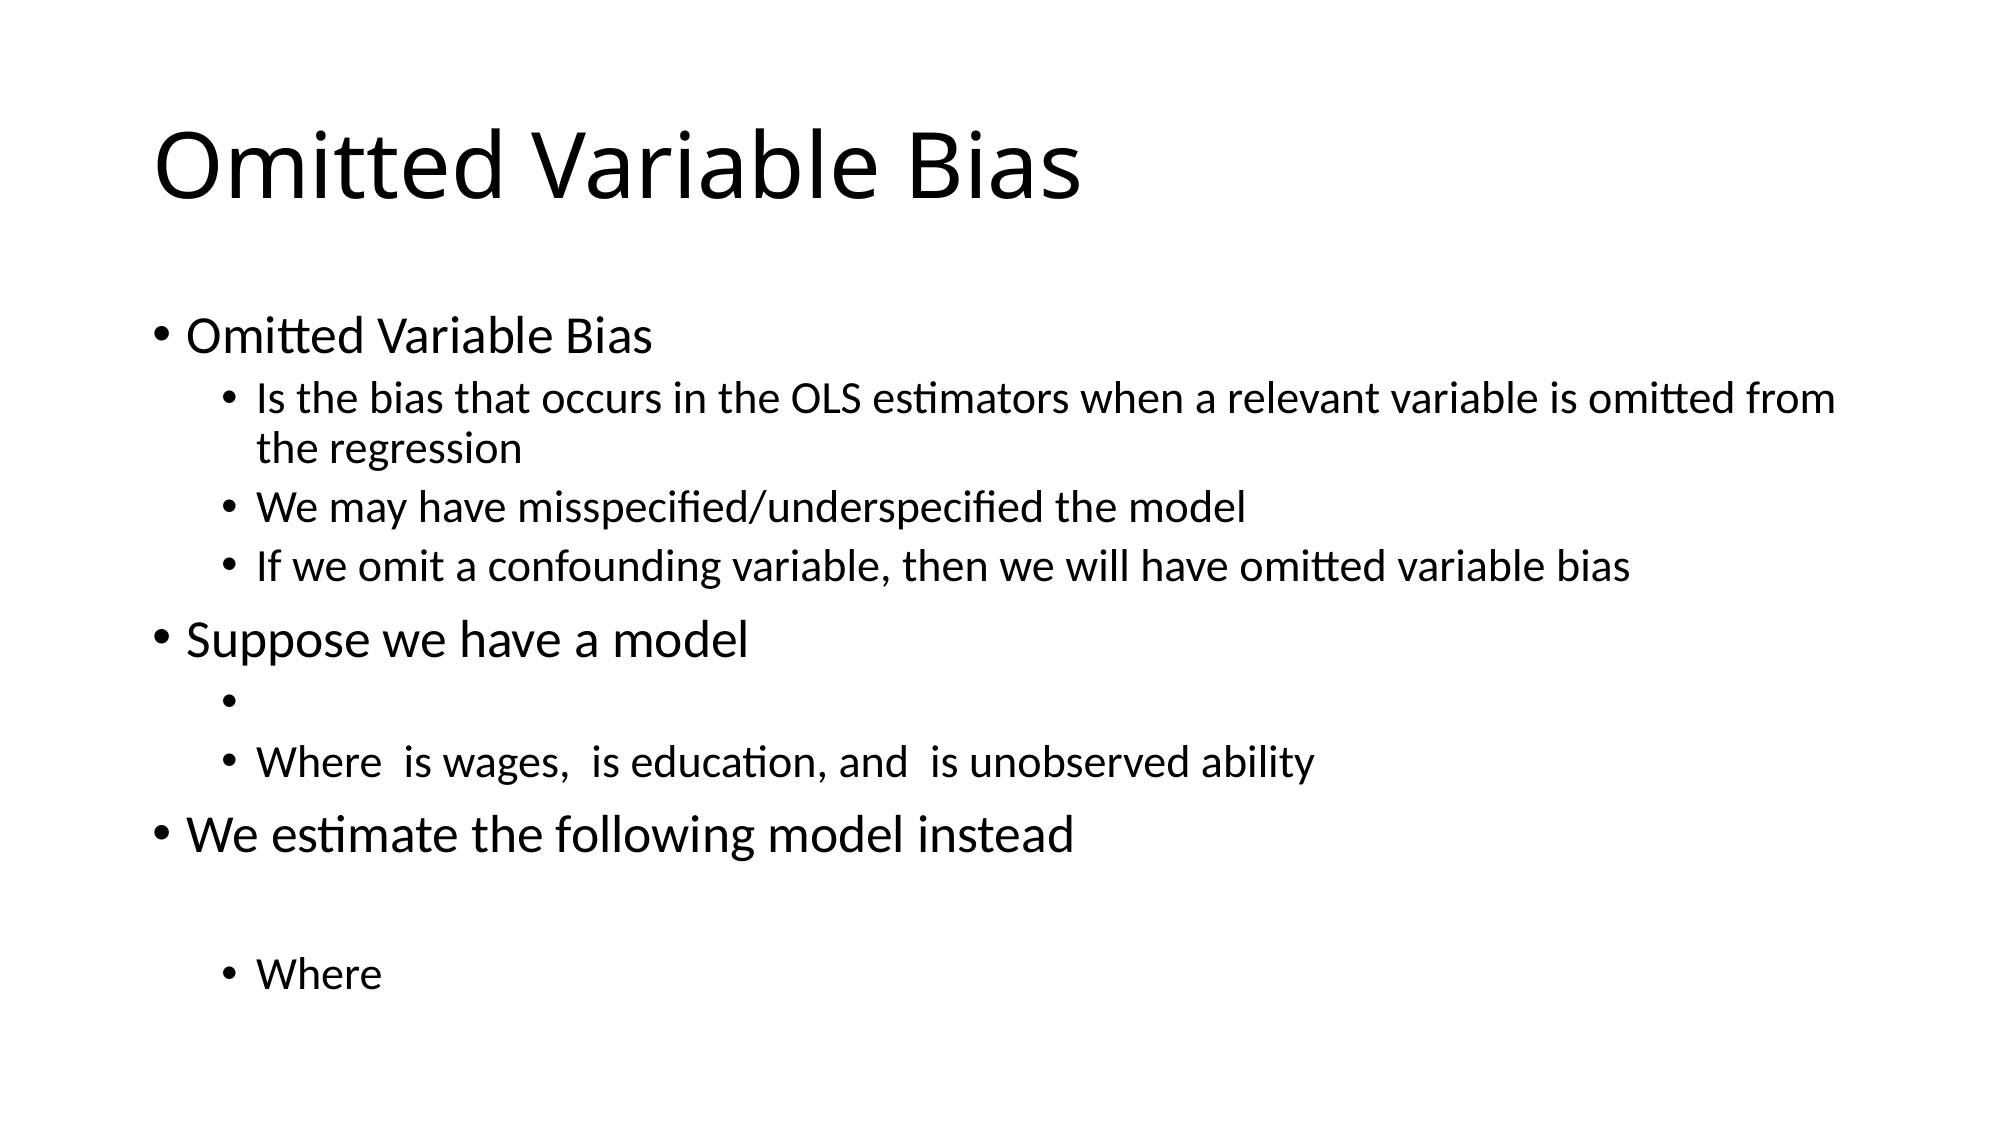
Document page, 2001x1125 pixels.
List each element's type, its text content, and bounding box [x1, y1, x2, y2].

title Omitted Variable Bias [137, 59, 1863, 278]
